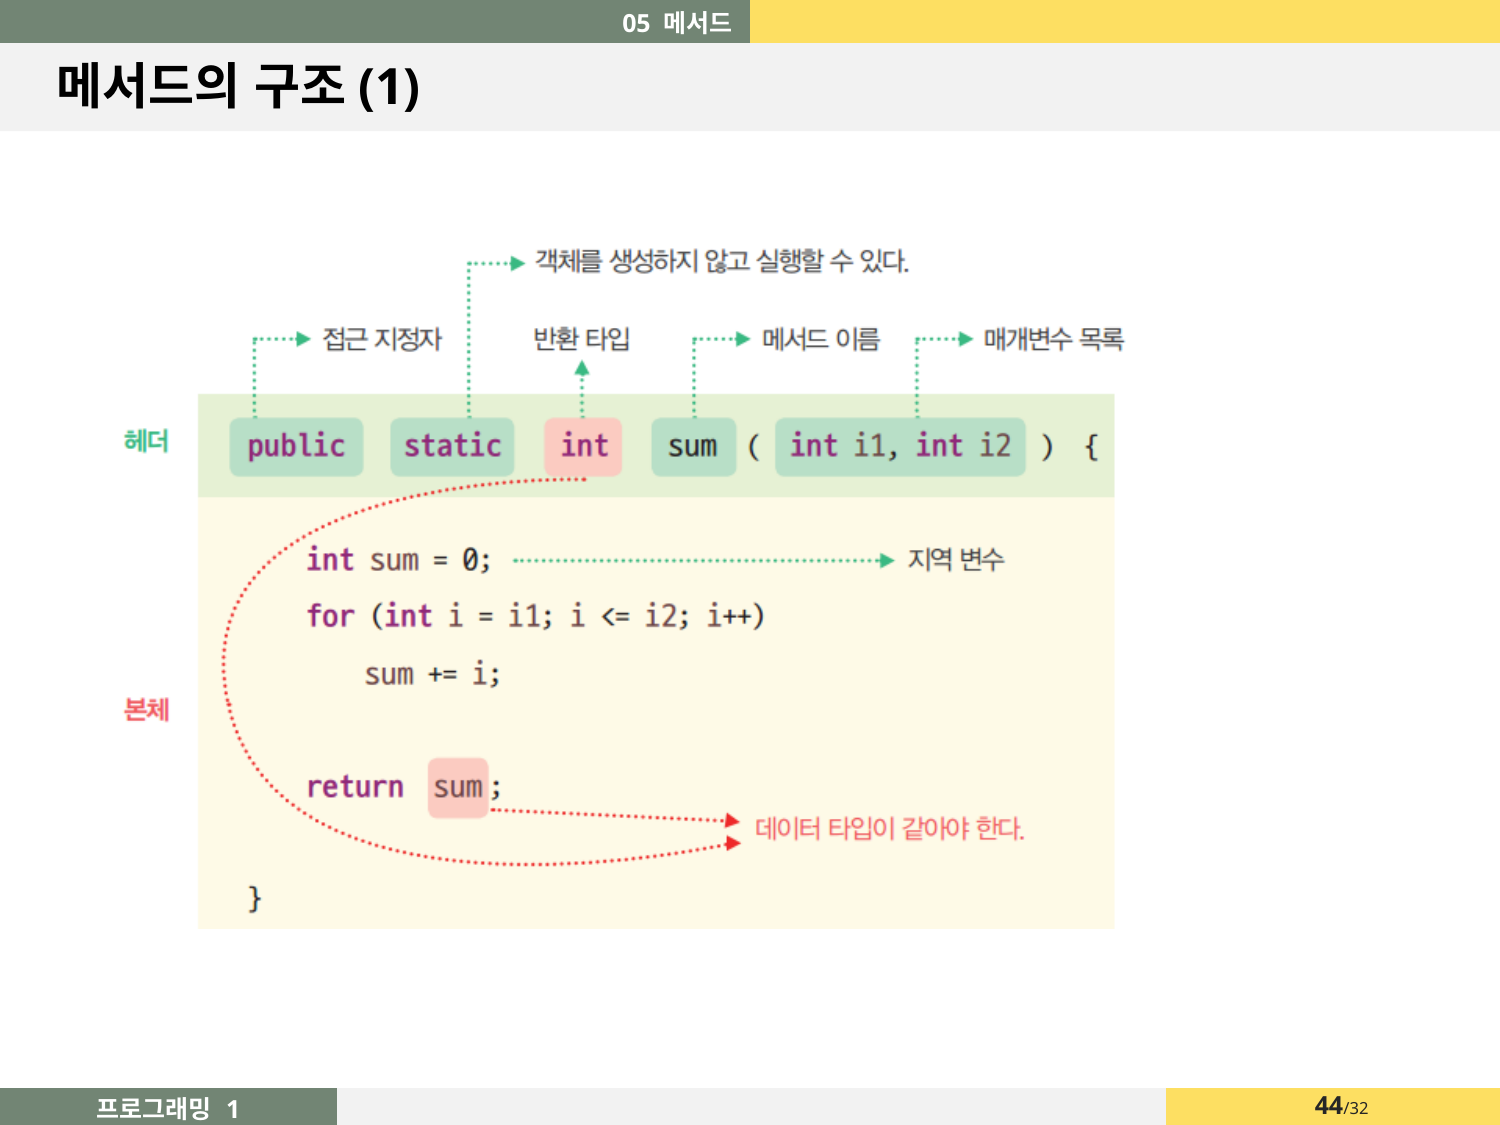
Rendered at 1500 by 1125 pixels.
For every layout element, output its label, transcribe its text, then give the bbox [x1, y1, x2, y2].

list 05 메서드 [0, 0, 748, 43]
picture [117, 241, 1132, 930]
title 메서드의 구조(1) [41, 42, 1459, 128]
